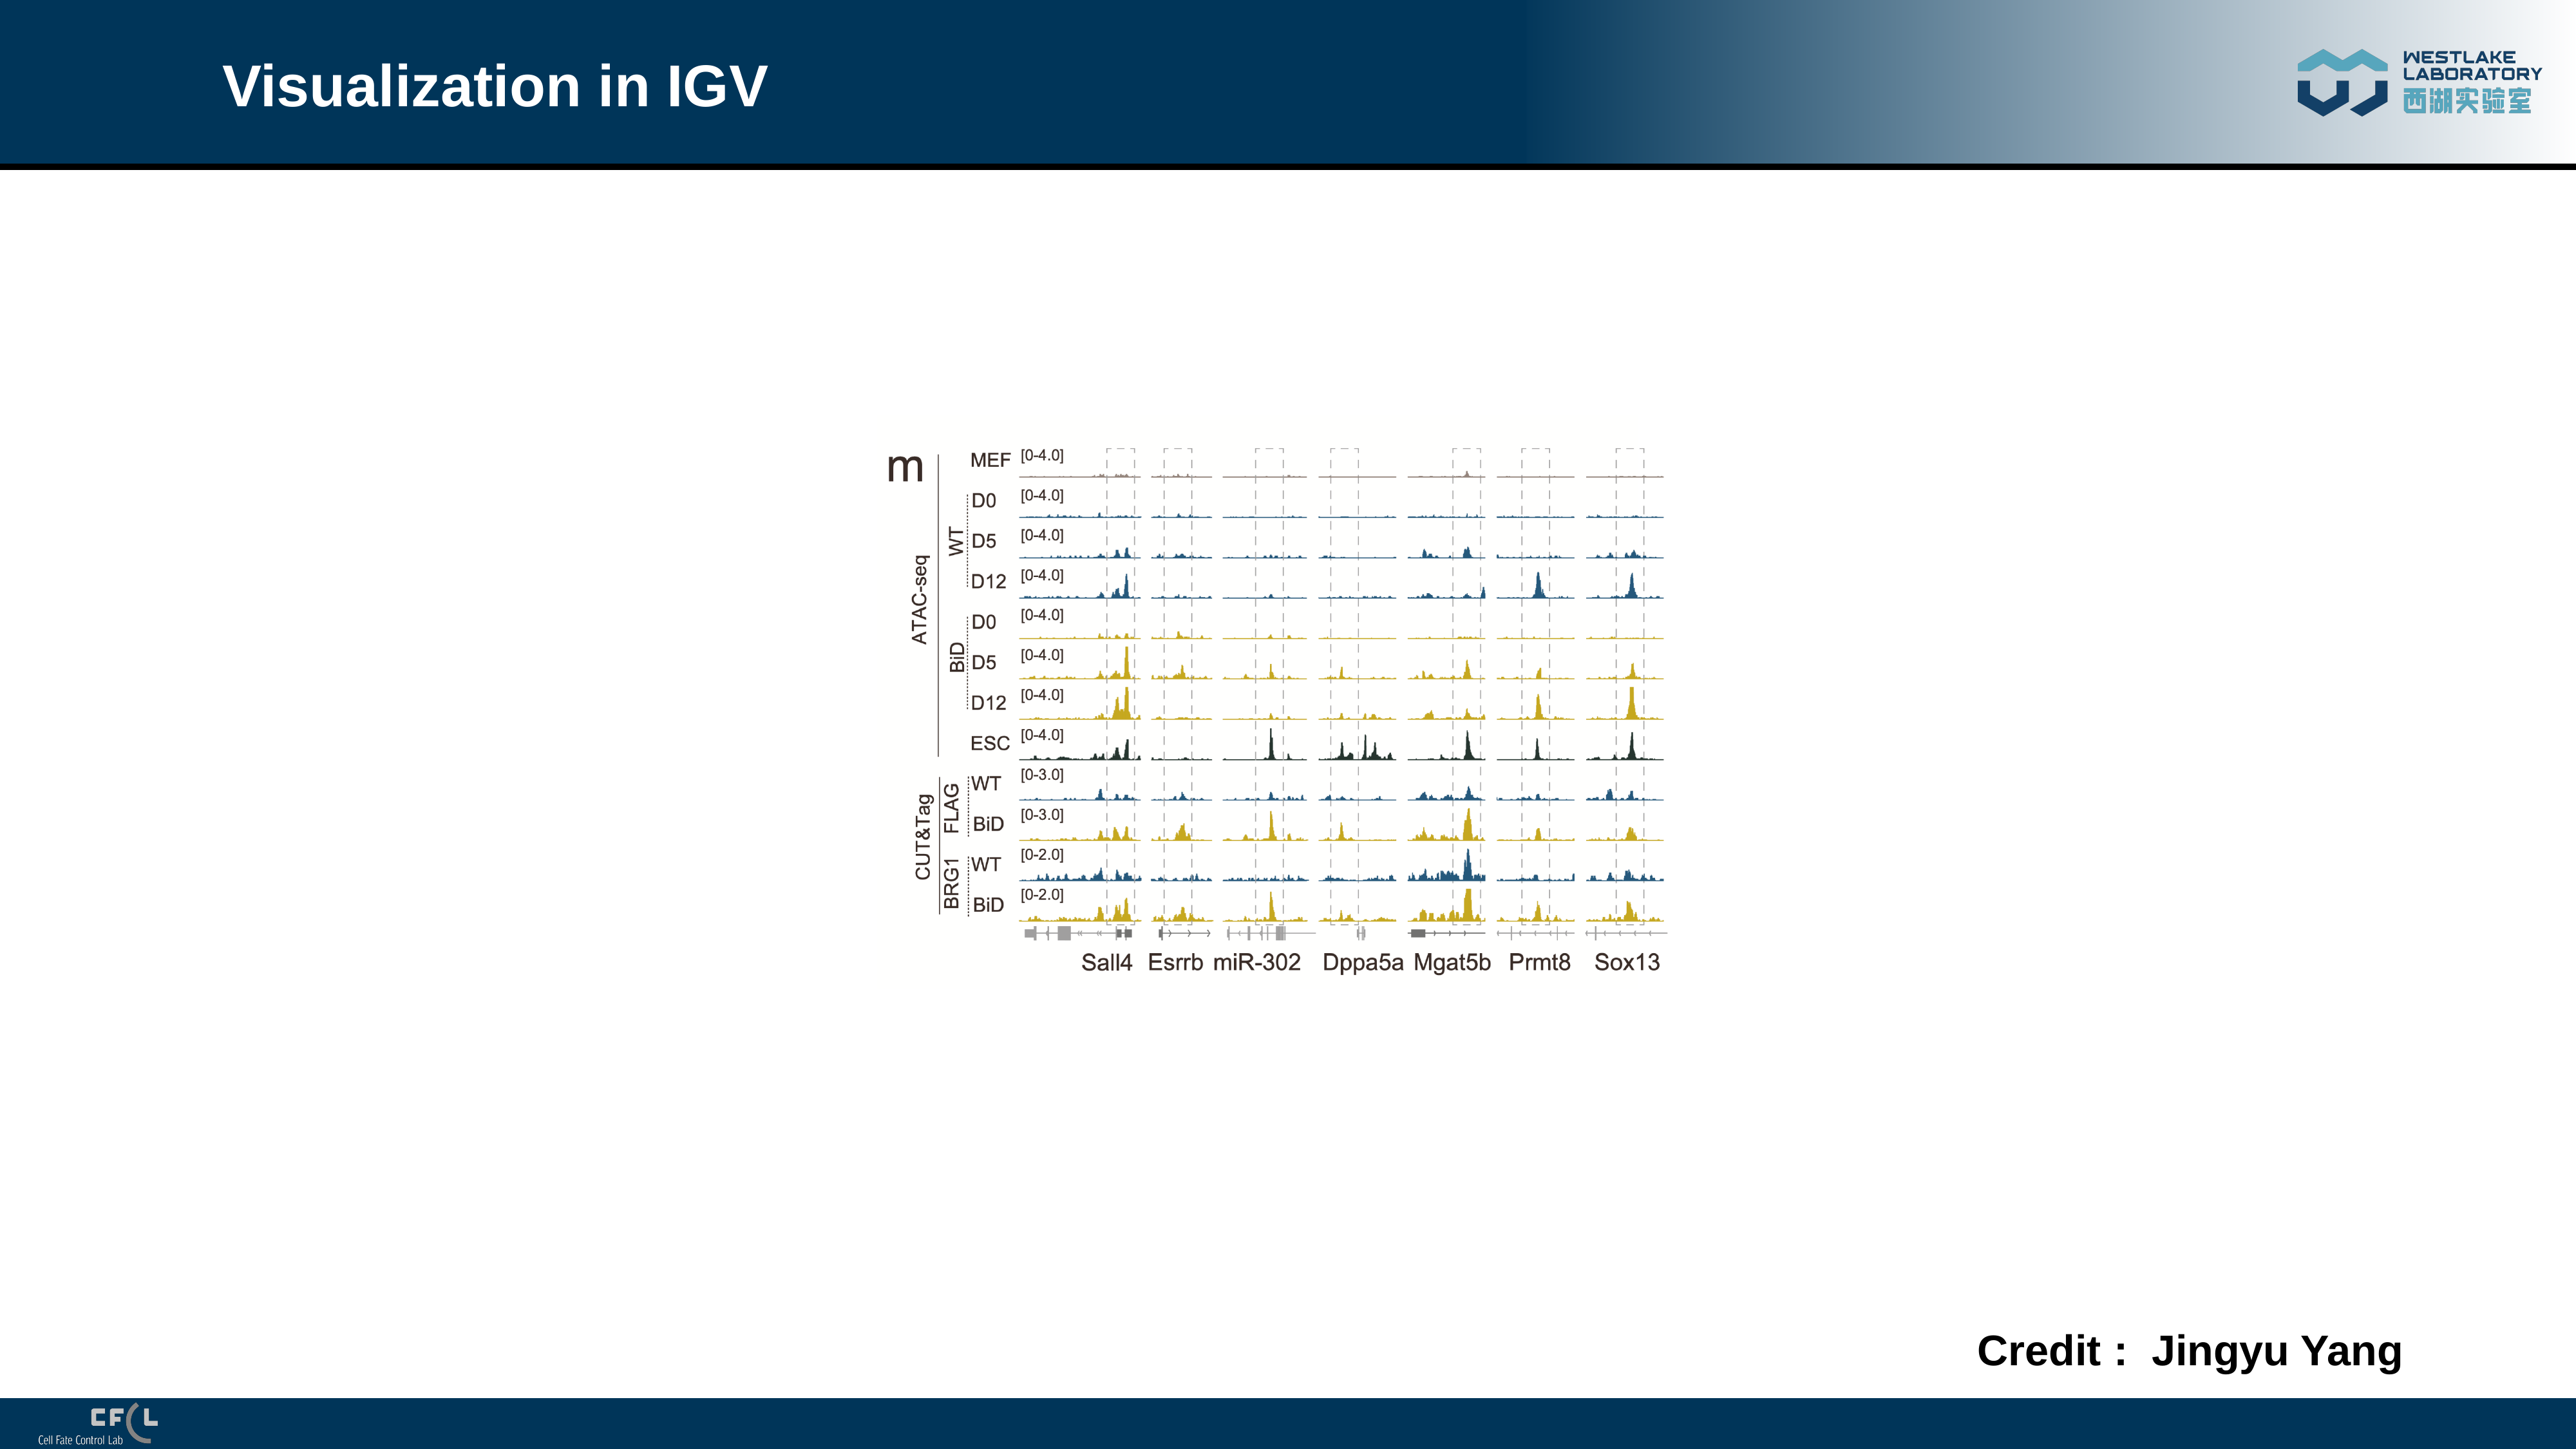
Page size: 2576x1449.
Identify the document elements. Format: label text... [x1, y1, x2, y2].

picture [39, 1402, 158, 1444]
title Visualization in IGV [214, 0, 2362, 167]
picture [2362, 49, 2543, 117]
picture [877, 415, 1699, 989]
text_box Credit : Jingyu Yang [1846, 1318, 2535, 1386]
